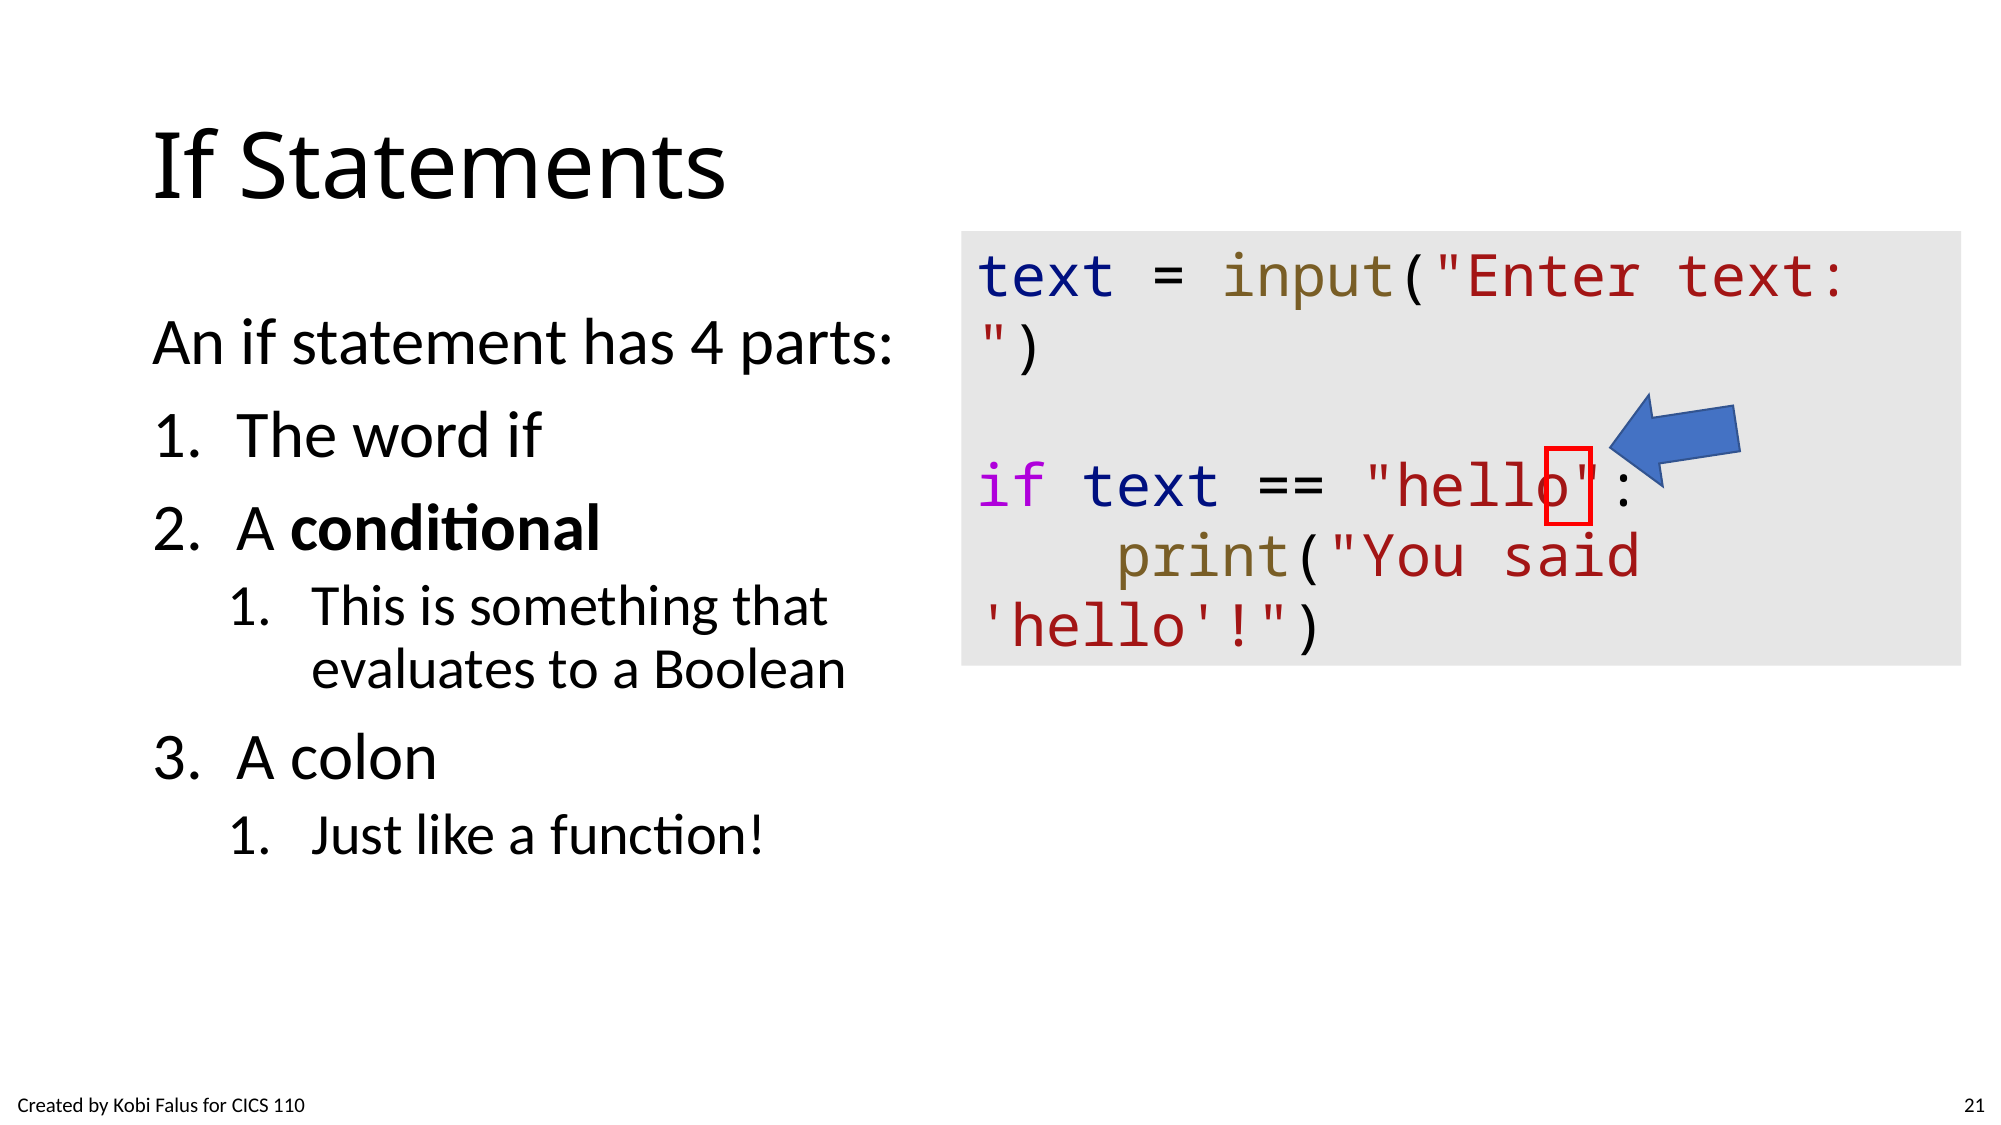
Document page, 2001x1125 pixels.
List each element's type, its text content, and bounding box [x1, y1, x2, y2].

text_box [1608, 392, 1742, 489]
text_box [1546, 447, 1591, 525]
title If Statements [137, 59, 1863, 278]
text_box text = input("Enter text: ") if text == "hello": print("You said 'hello'!") [961, 231, 1962, 666]
list An if statement has 4 parts: The word if A conditional This is something that evaluates to a Boolean A colon Just like a function! [137, 299, 949, 1014]
